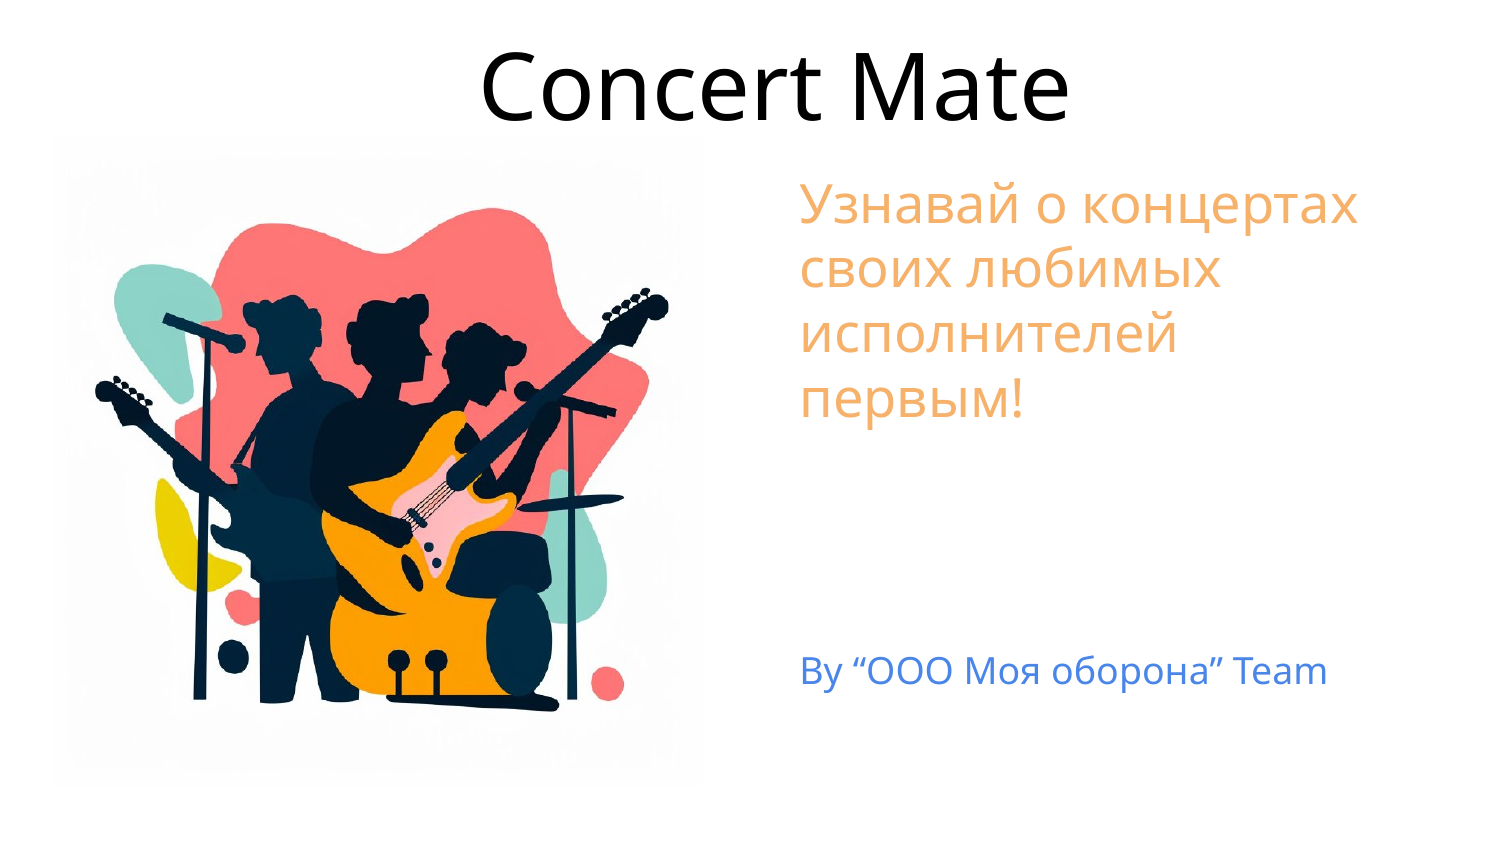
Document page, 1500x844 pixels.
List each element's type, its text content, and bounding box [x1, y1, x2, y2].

title Concert Mate [51, 44, 1500, 154]
picture [50, 135, 704, 788]
text_box Узнавай о концертах своих любимых исполнителей первым! [784, 153, 1404, 444]
text_box By “ООО Моя оборона” Team [784, 632, 1500, 708]
